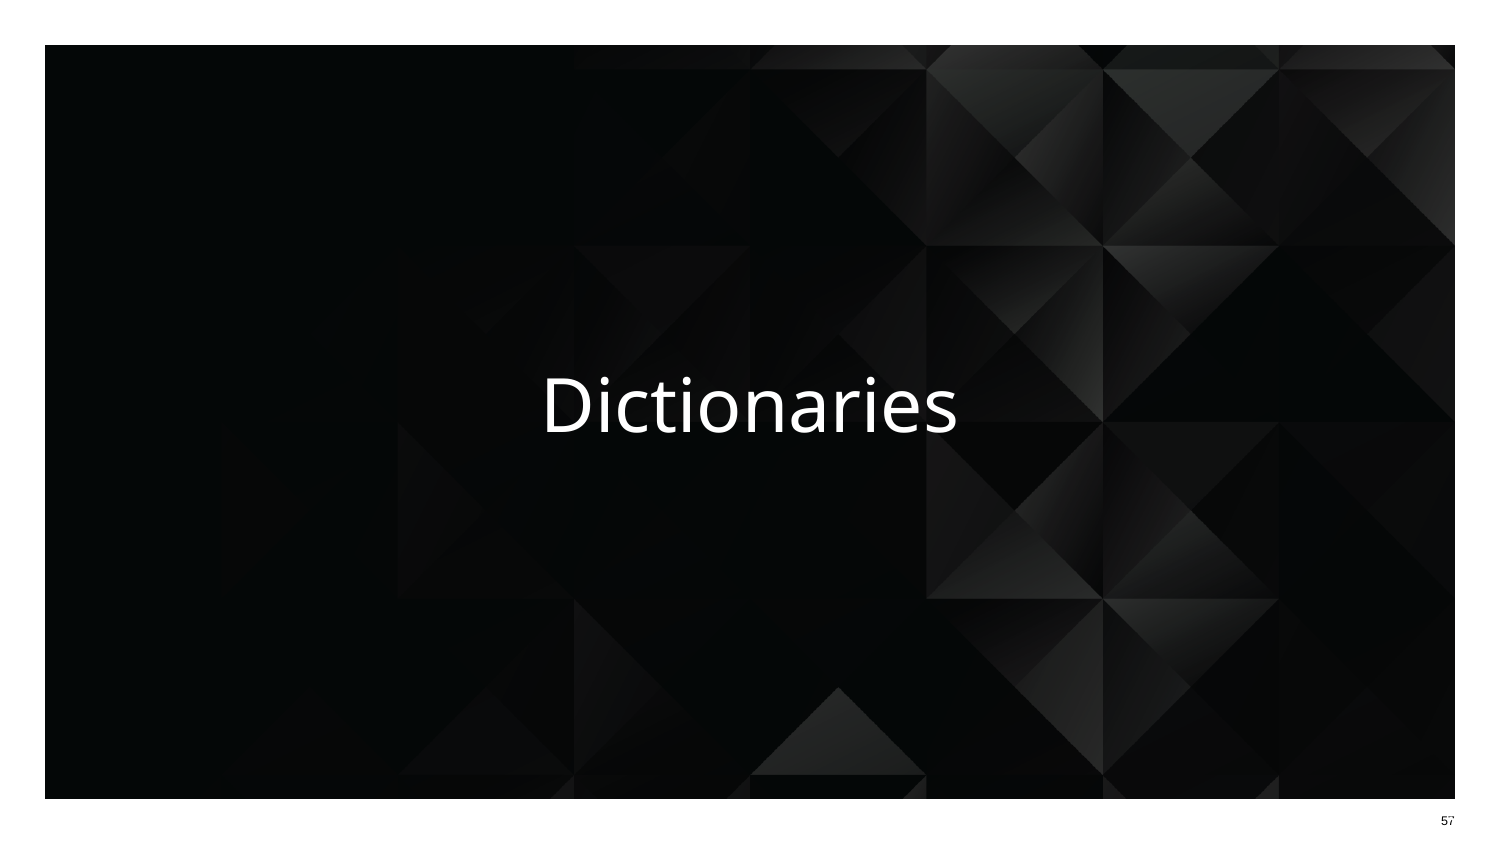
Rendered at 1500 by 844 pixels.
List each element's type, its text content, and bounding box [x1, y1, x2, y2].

slide_number ‹#› [1403, 779, 1494, 844]
picture [45, 473, 1455, 799]
title Dictionaries [45, 342, 1455, 473]
picture [45, 45, 1455, 342]
